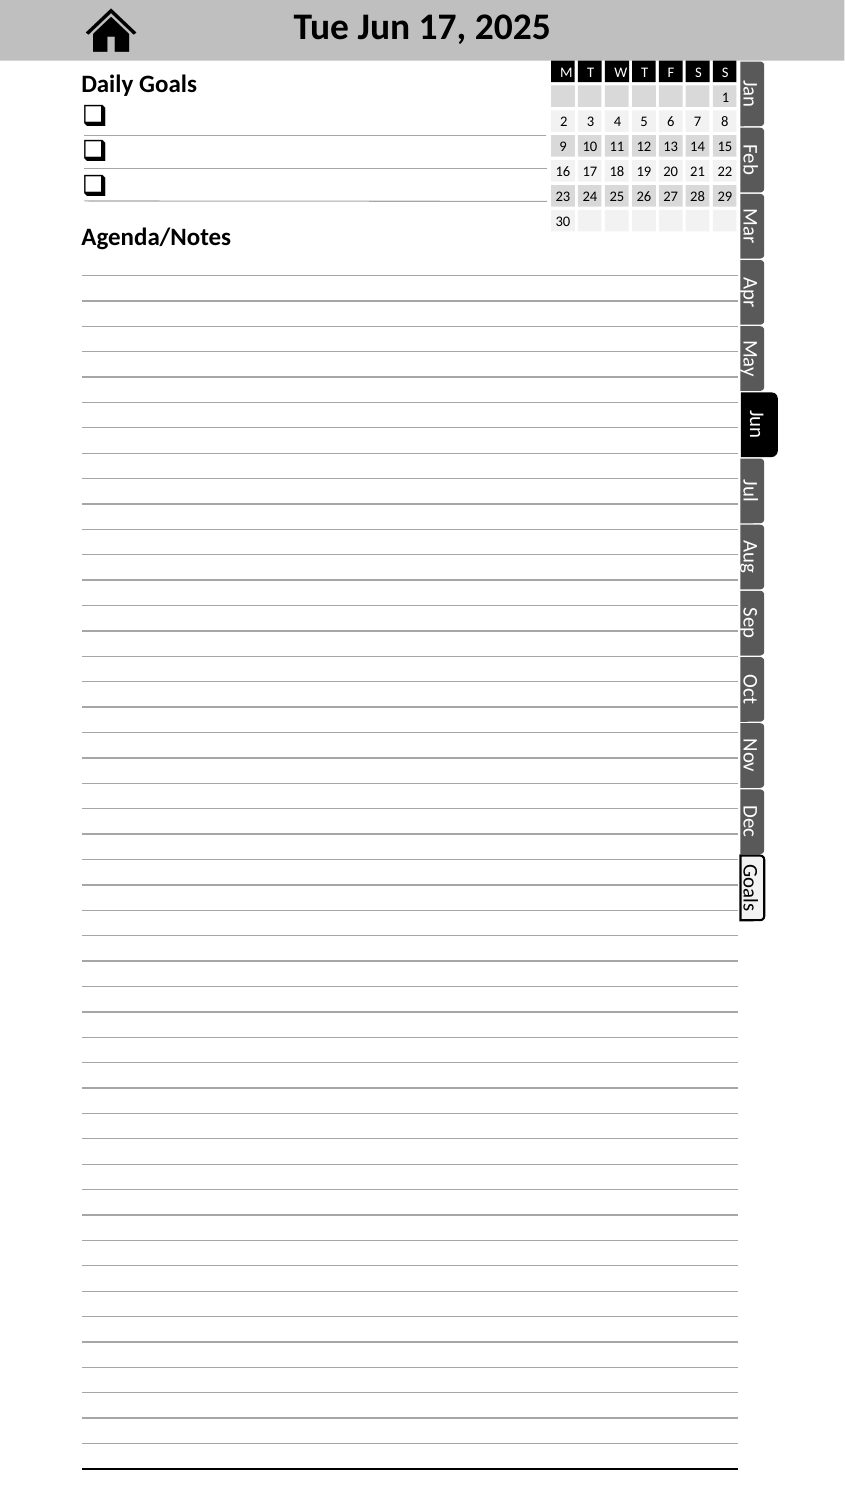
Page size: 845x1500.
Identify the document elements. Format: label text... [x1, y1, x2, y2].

picture [82, 1, 140, 59]
list Tue Jun 17, 2025 [190, 0, 655, 61]
